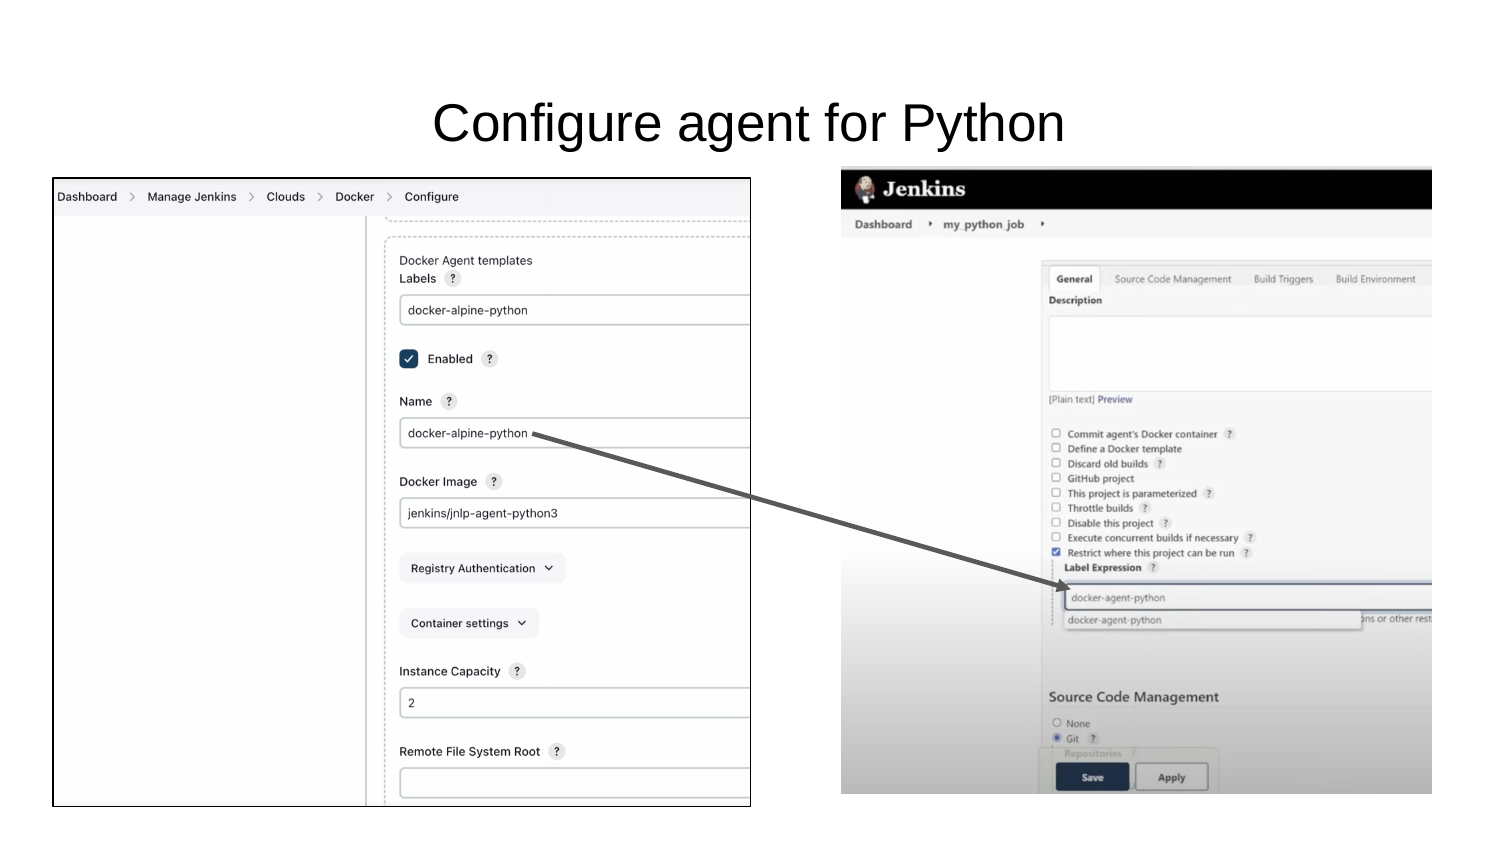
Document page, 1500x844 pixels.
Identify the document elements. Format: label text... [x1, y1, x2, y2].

picture [840, 166, 1432, 794]
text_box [531, 433, 1072, 590]
title Configure agent for Python [51, 72, 1449, 167]
picture [53, 178, 751, 806]
